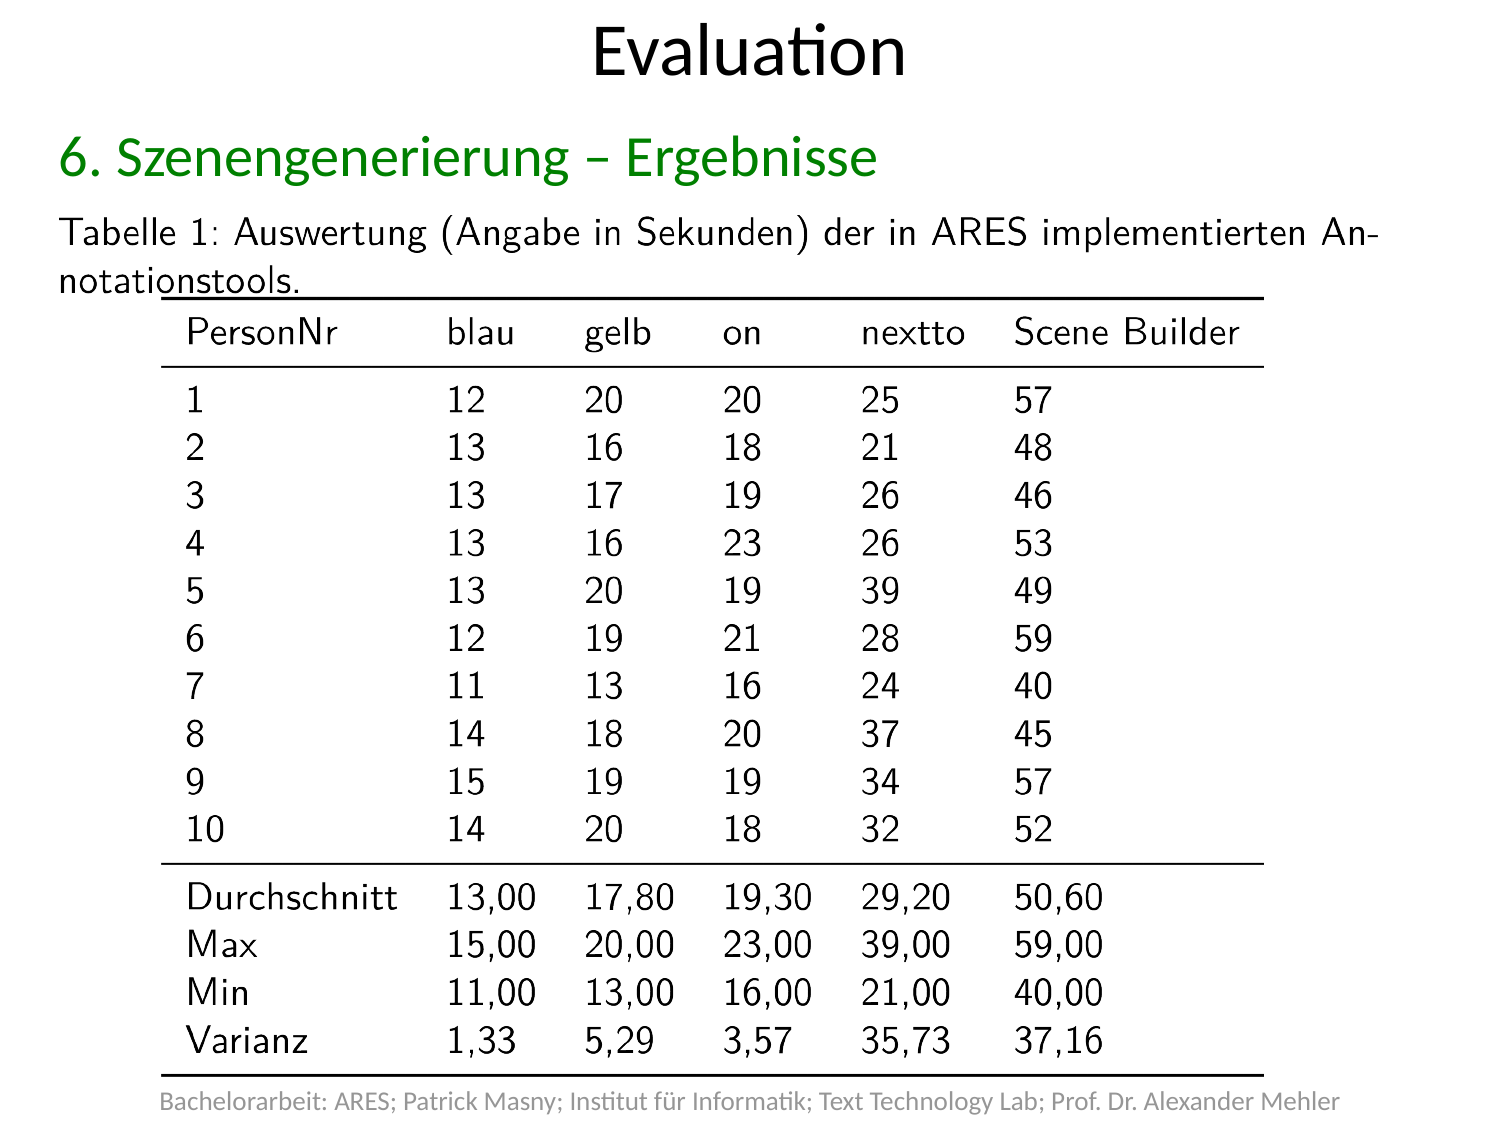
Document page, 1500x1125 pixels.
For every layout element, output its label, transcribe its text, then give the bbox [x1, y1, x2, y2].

title Evaluation [0, 0, 1500, 92]
list 6. Szenengenerierung – Ergebnisse [0, 117, 1500, 190]
picture [58, 215, 1378, 1078]
